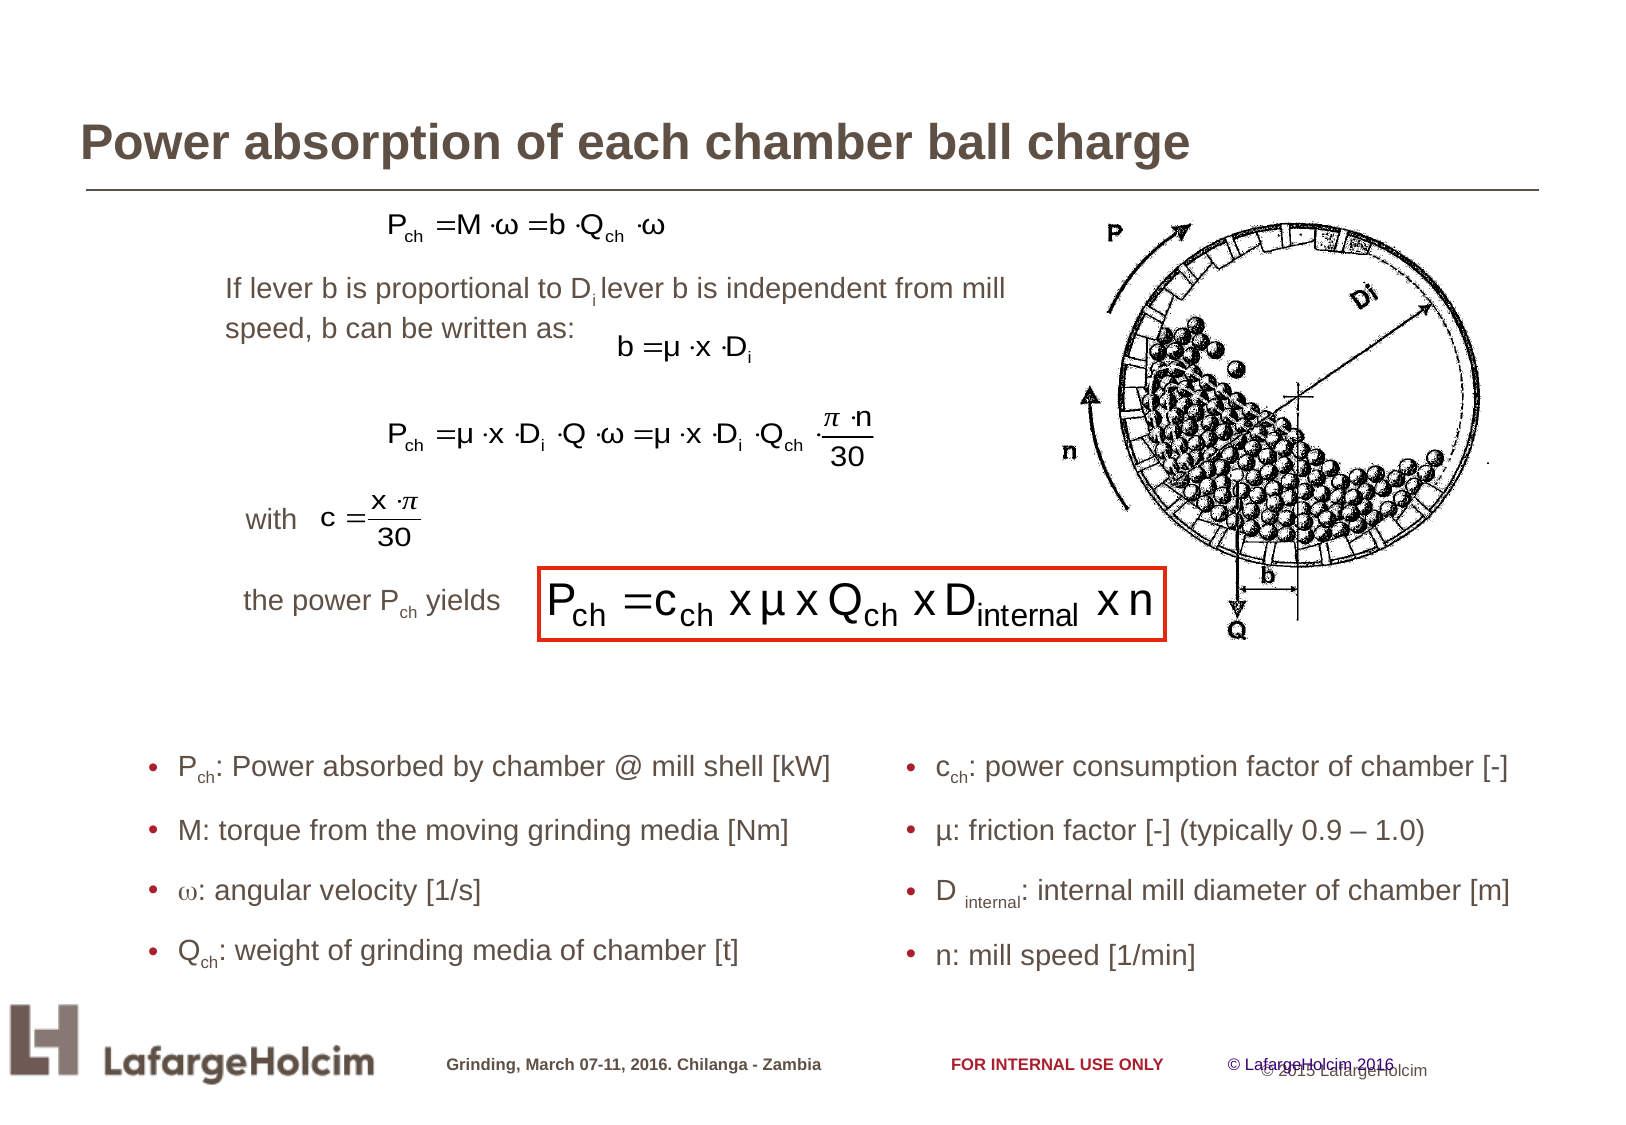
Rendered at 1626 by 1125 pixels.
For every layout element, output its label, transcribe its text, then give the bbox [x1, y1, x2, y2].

text_box Power absorption of each chamber ball charge [80, 101, 1534, 184]
text_box with [230, 493, 311, 543]
text_box cch: power consumption factor of chamber [-] µ: friction factor [-] (typically 0.9 – 1.0) D internal: internal mill diameter of chamber [m] n: mill speed [1/min] [861, 739, 1618, 988]
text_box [540, 569, 1163, 639]
picture [1048, 199, 1494, 649]
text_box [383, 205, 672, 250]
text_box the power Pch yields [228, 574, 535, 629]
text_box Pch: Power absorbed by chamber @ mill shell [kW] M: torque from the moving grinding media [Nm] : angular velocity [1/s] Qch: weight of grinding media of chamber [t] [103, 739, 860, 988]
text_box If lever b is proportional to Di lever b is independent from mill speed, b can be written as: [210, 262, 1043, 352]
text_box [316, 484, 428, 553]
picture [7, 1002, 375, 1086]
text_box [613, 327, 759, 369]
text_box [384, 398, 881, 473]
